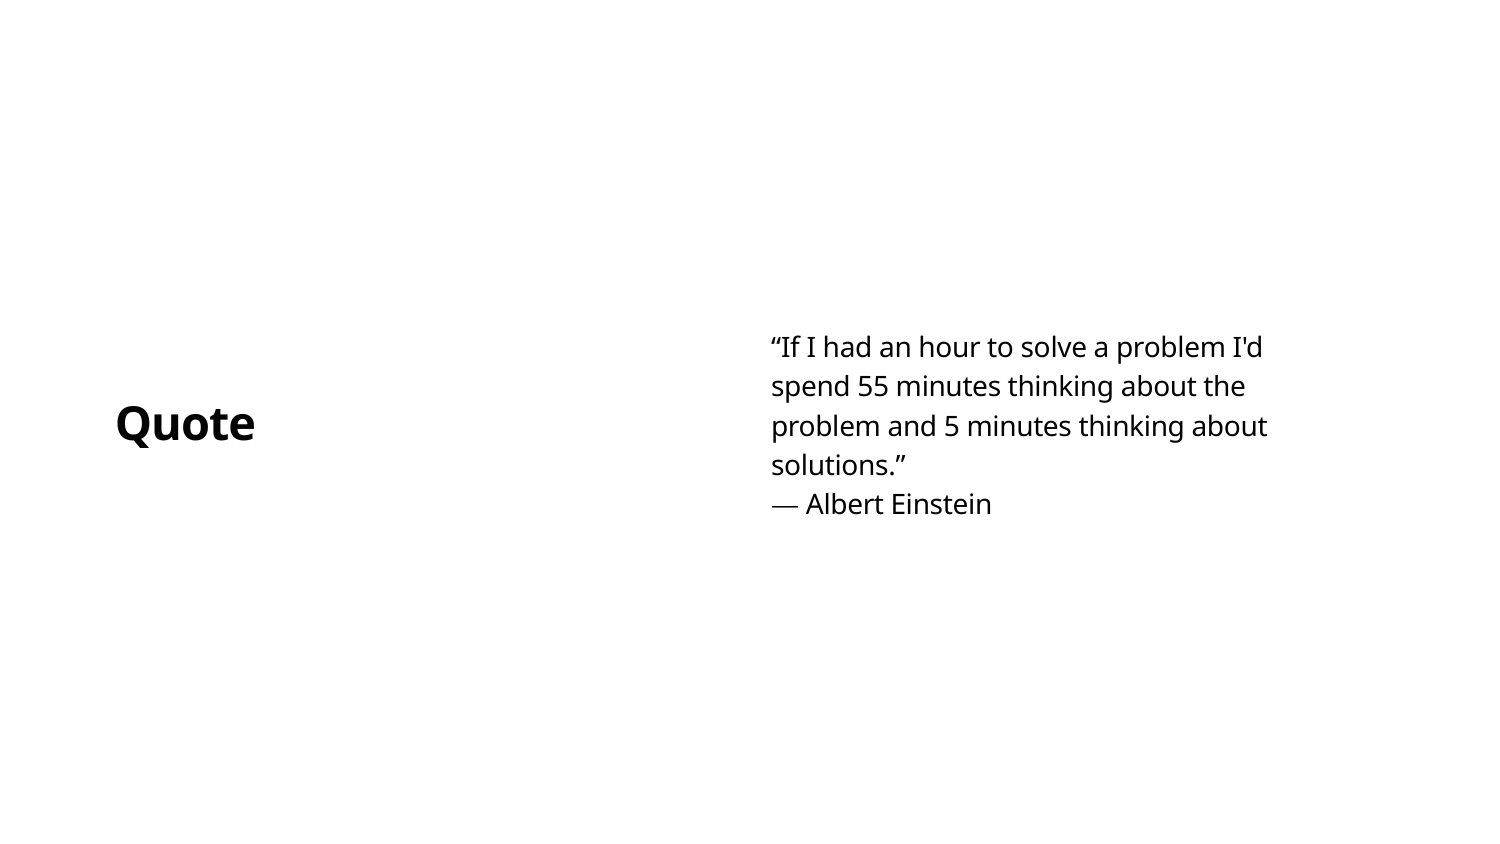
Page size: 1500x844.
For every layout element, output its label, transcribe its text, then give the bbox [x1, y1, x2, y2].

text_box “If I had an hour to solve a problem I'd spend 55 minutes thinking about the problem and 5 minutes thinking about solutions.” ― Albert Einstein [756, 304, 1363, 539]
text_box Quote [99, 393, 691, 451]
